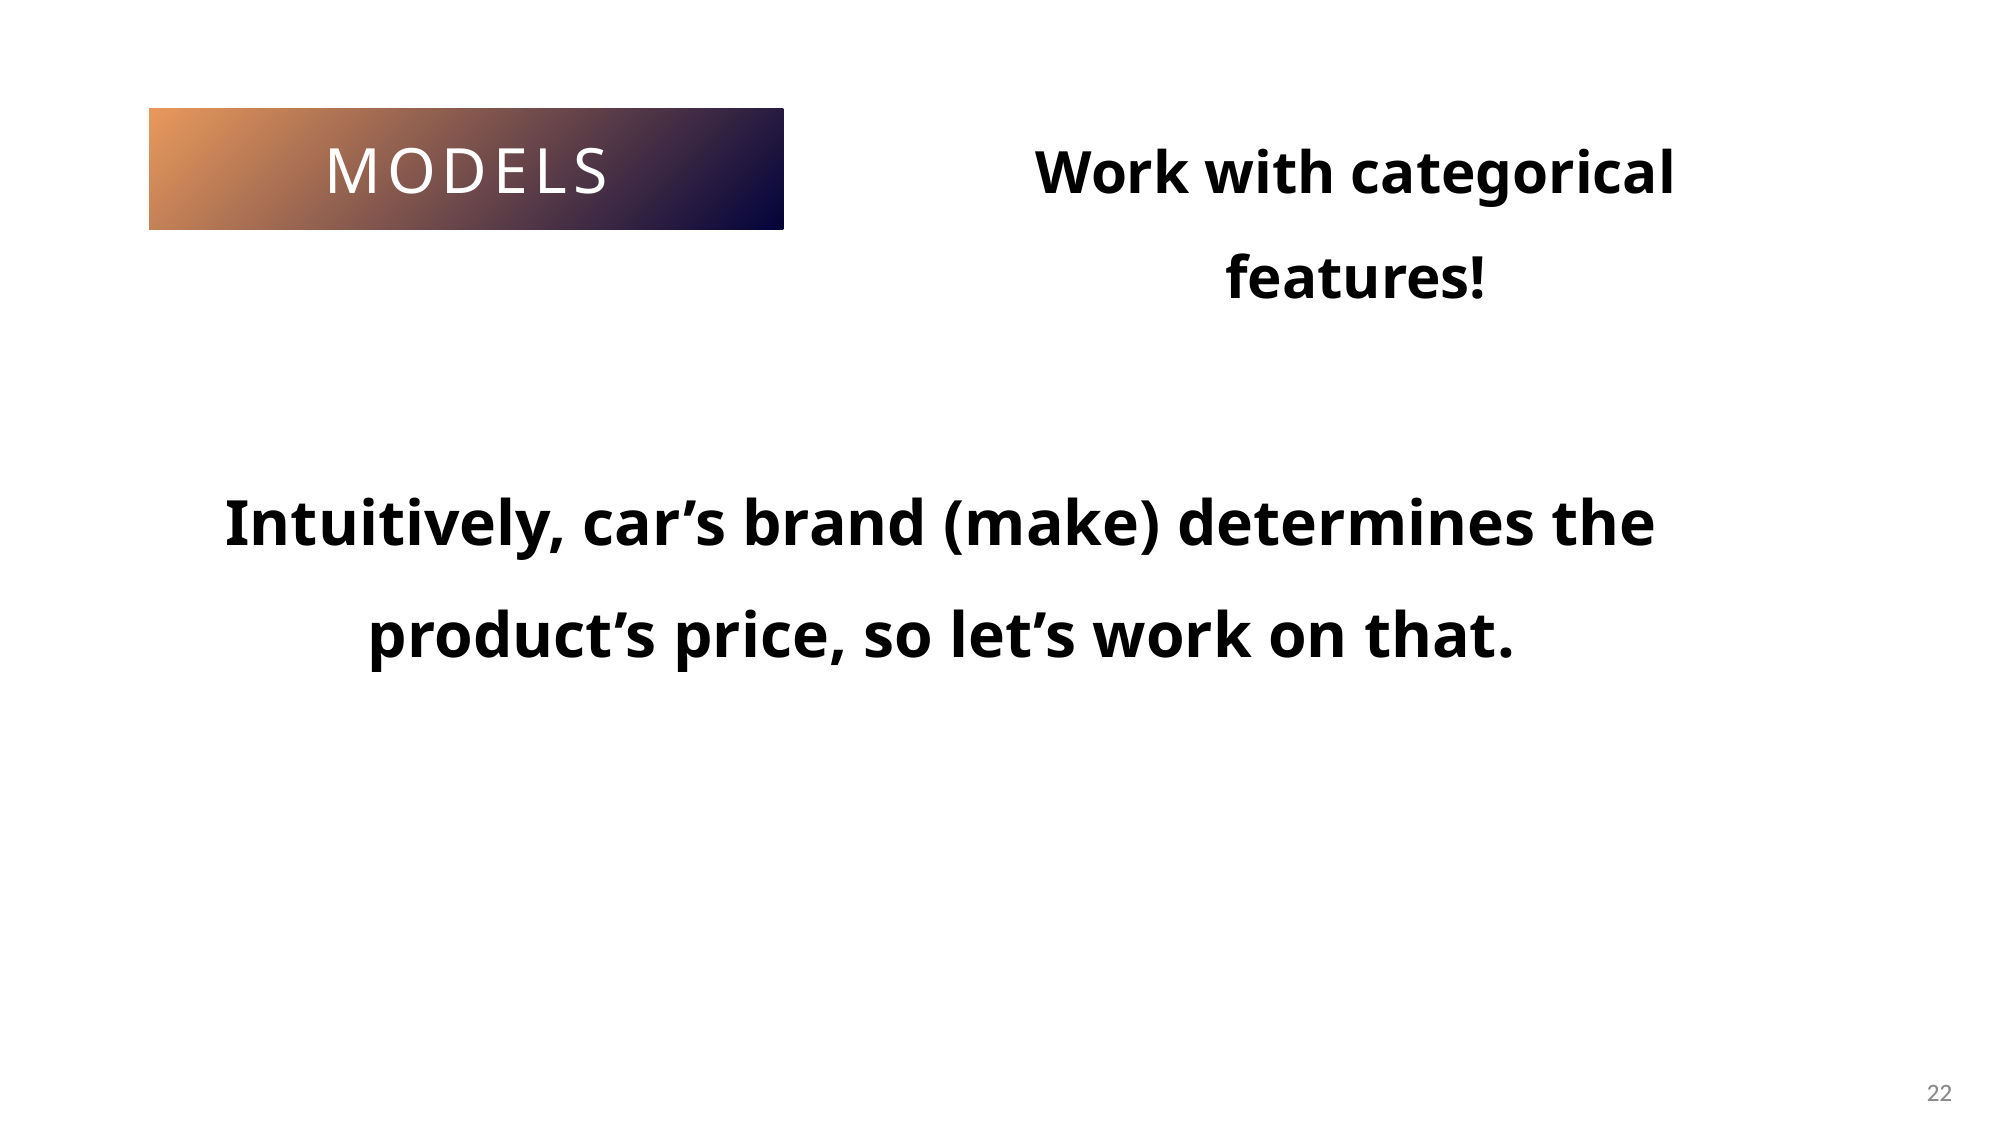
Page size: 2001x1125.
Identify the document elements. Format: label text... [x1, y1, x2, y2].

text_box [999, 168, 1802, 930]
list MODELS [149, 108, 784, 230]
slide_number 22 [1894, 1061, 1968, 1121]
list Intuitively, car’s brand (make) determines the product’s price, so let’s work on that. [149, 342, 999, 710]
text_box Work with categorical features! [910, 92, 1802, 245]
